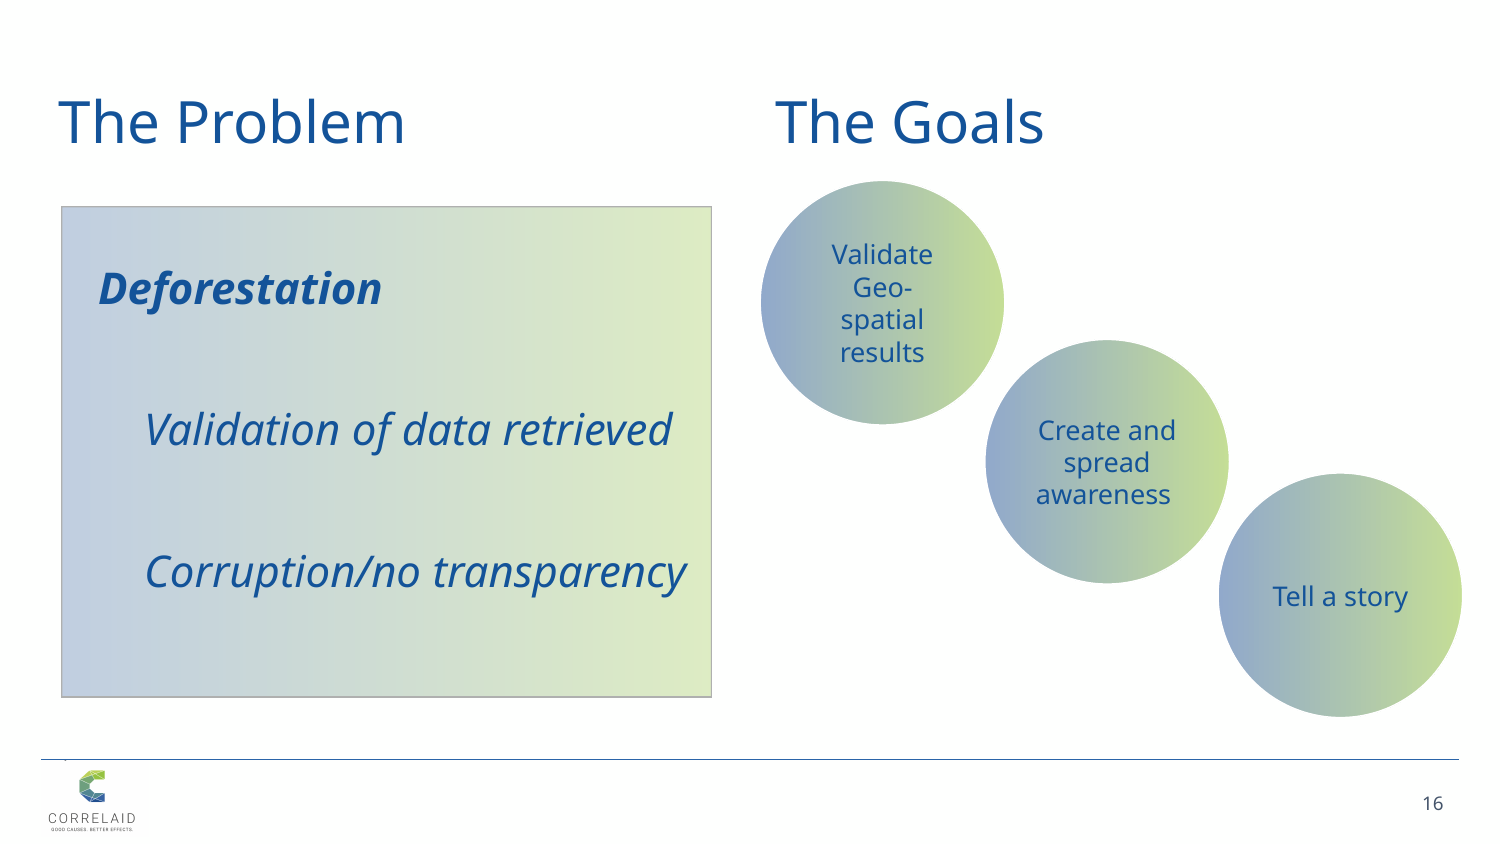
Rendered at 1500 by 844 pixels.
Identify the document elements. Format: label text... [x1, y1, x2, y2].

title The Goals [760, 43, 1172, 207]
text_box Create and spread awareness [984, 339, 1230, 585]
text_box Tell a story [1218, 472, 1463, 718]
picture [41, 760, 149, 837]
list Deforestation Validation of data retrieved Corruption/no transparency [61, 206, 712, 698]
text_box Validate Geo-spatial results [760, 180, 1005, 426]
title The Problem [43, 43, 455, 207]
